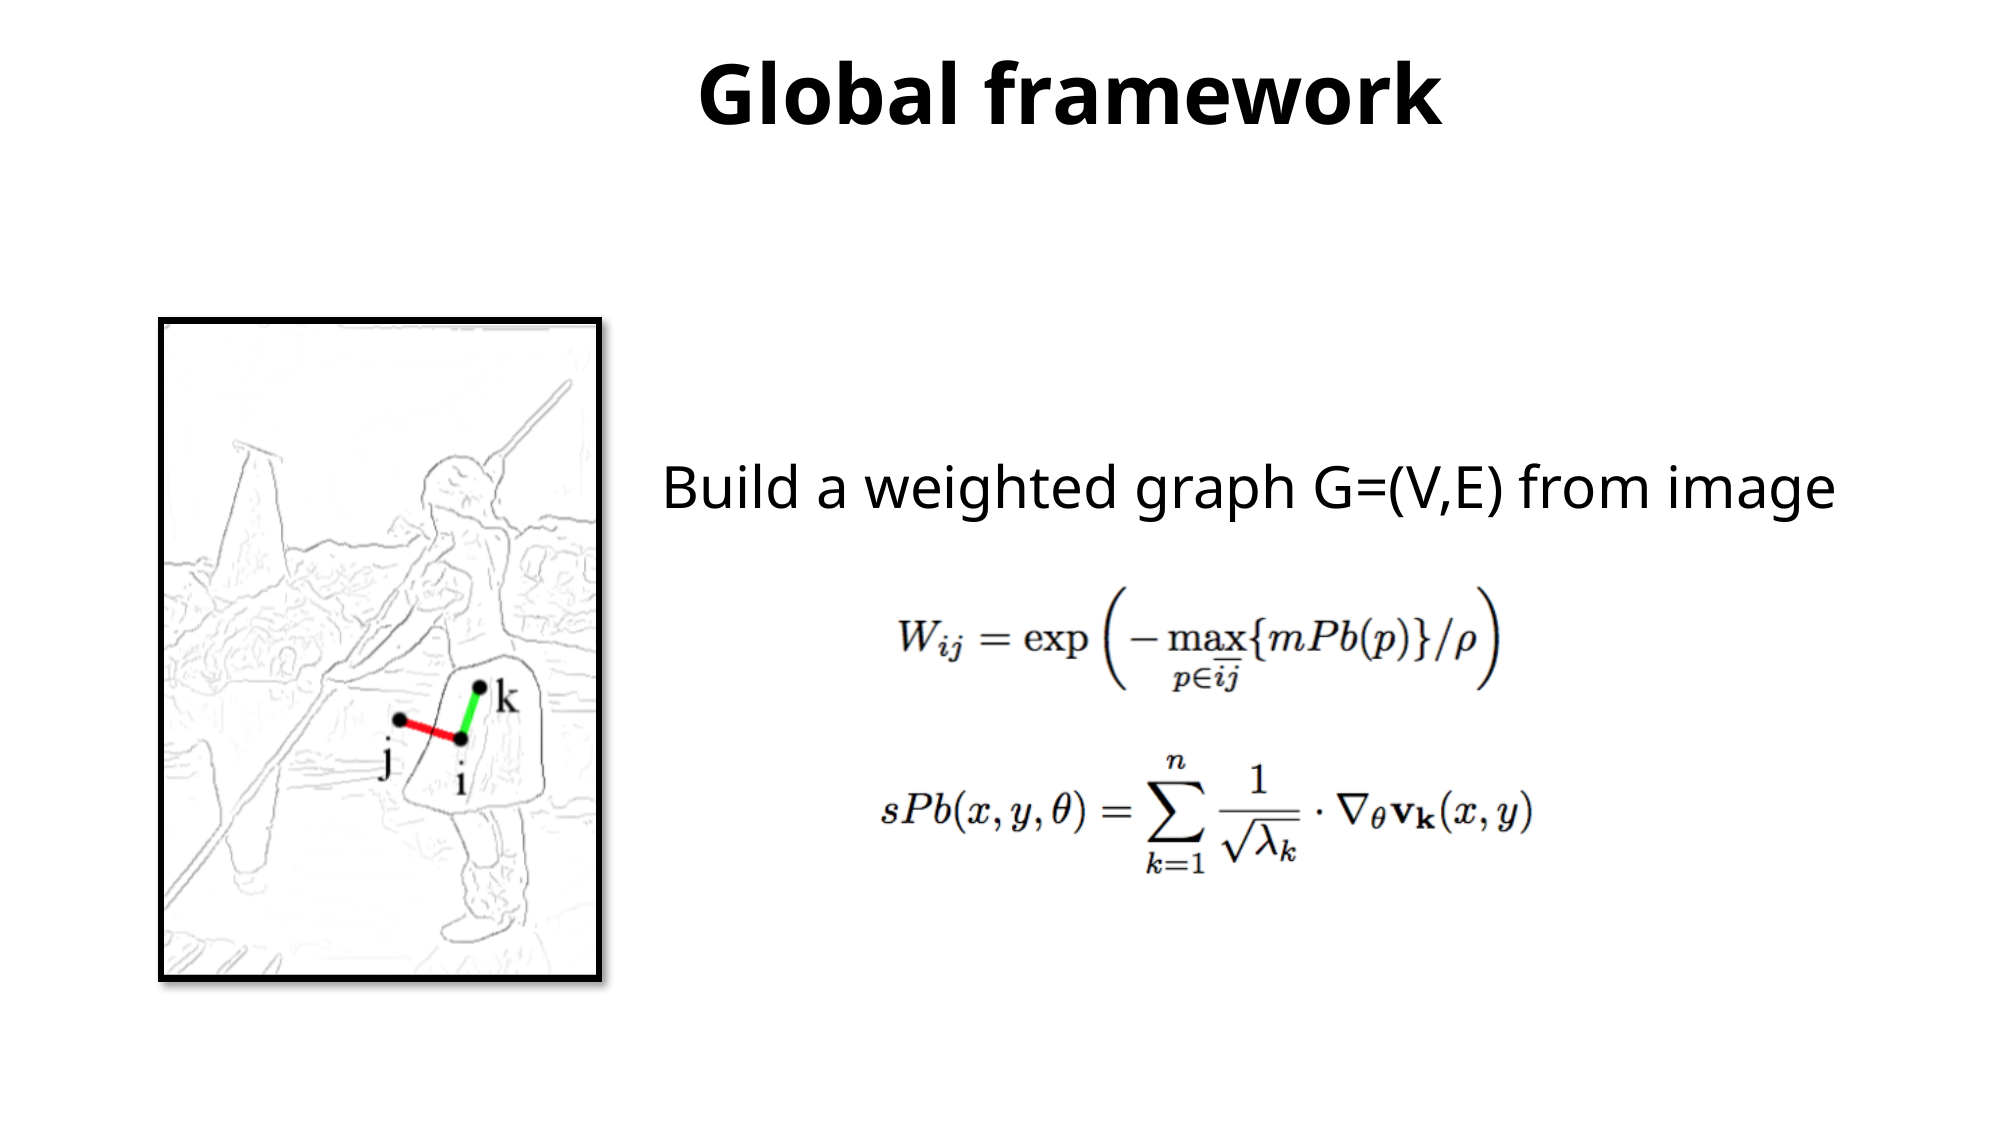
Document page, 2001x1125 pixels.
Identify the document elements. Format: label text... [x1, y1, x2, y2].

text_box Global framework [255, 33, 1885, 149]
picture [859, 746, 1588, 898]
picture [164, 323, 597, 976]
text_box Build a weighted graph G=(V,E) from image [647, 443, 2000, 528]
picture [859, 565, 1601, 734]
